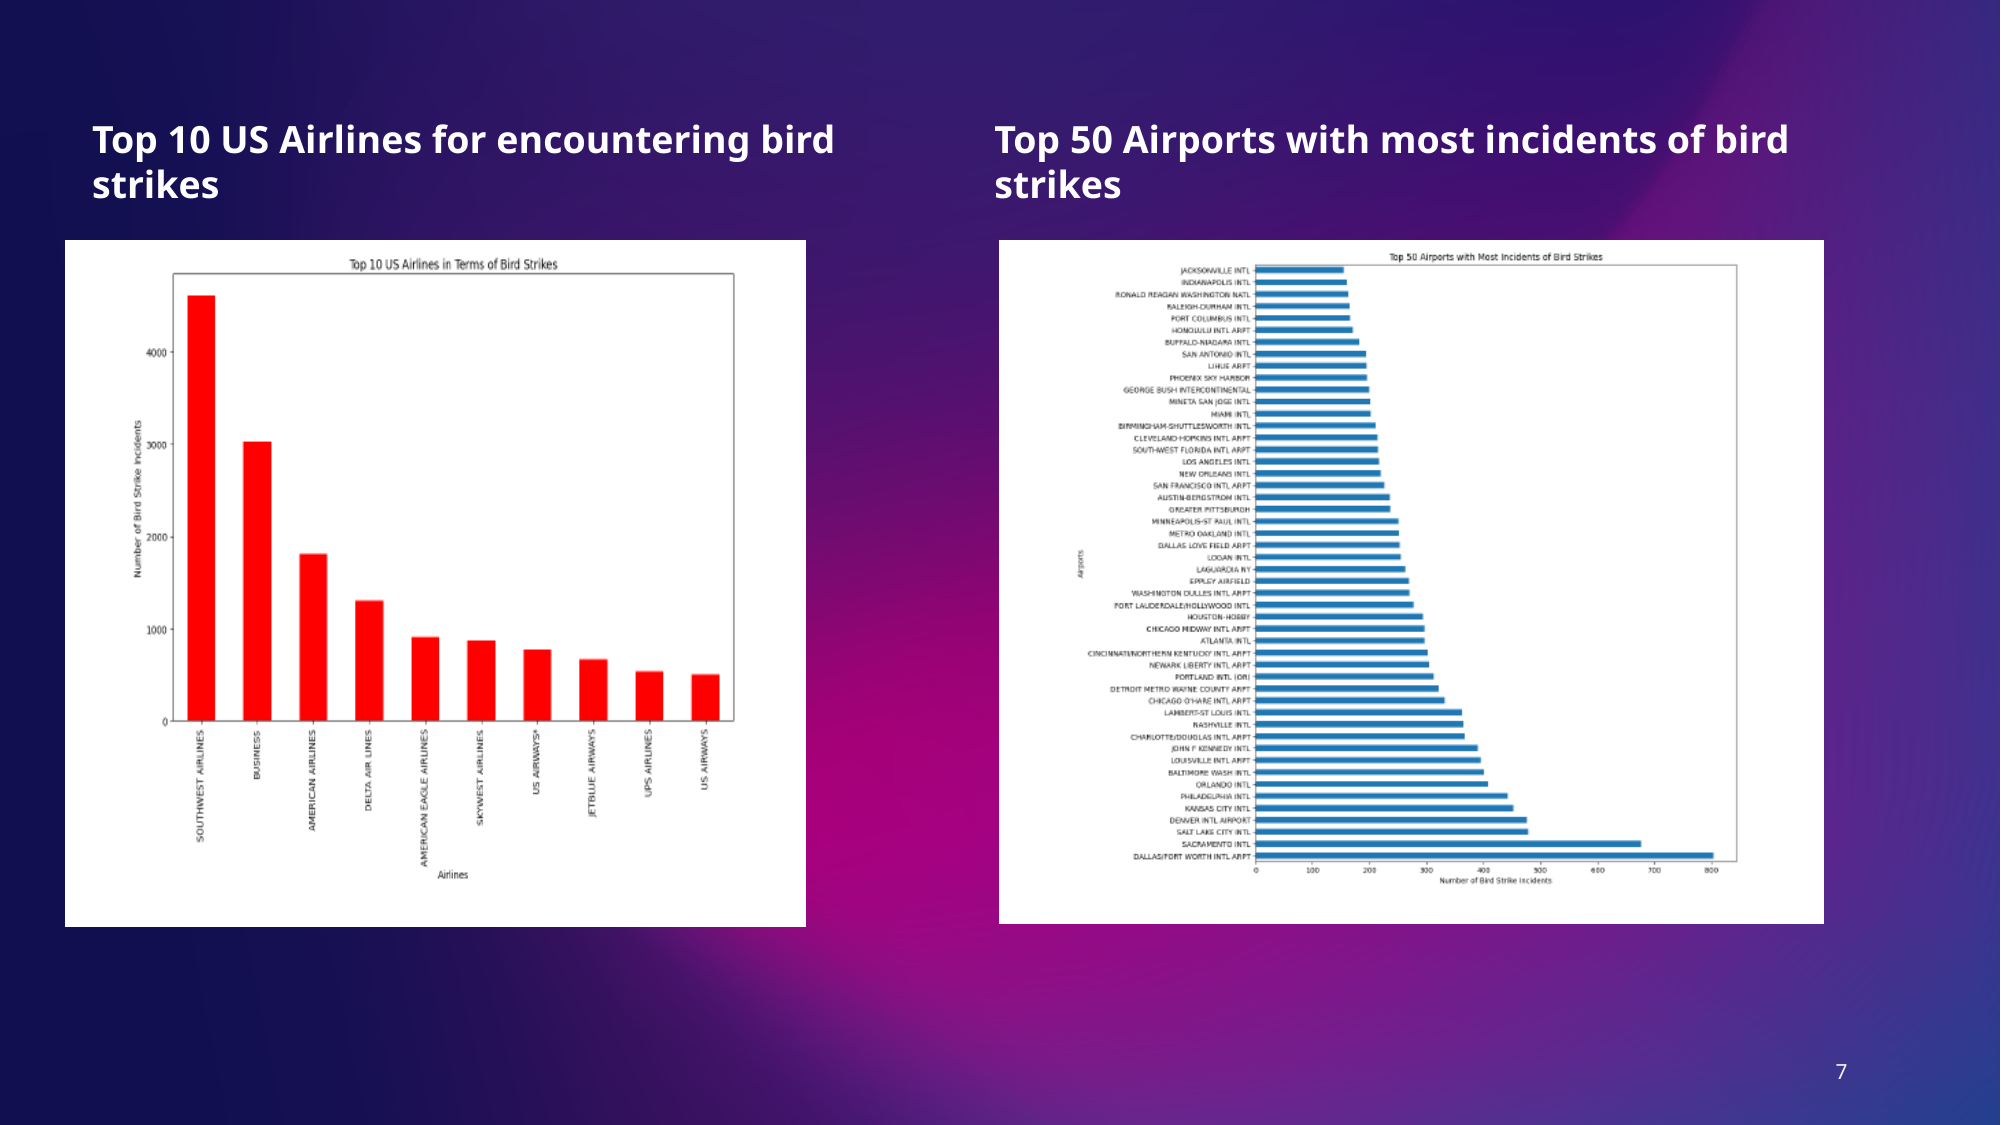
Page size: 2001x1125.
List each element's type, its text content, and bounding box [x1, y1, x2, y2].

text_box Top 50 Airports with most incidents of bird strikes [979, 108, 1846, 214]
text_box Top 10 US Airlines for encountering bird strikes [77, 108, 857, 214]
slide_number 7 [1412, 1042, 1863, 1103]
picture [0, 0, 2000, 1125]
